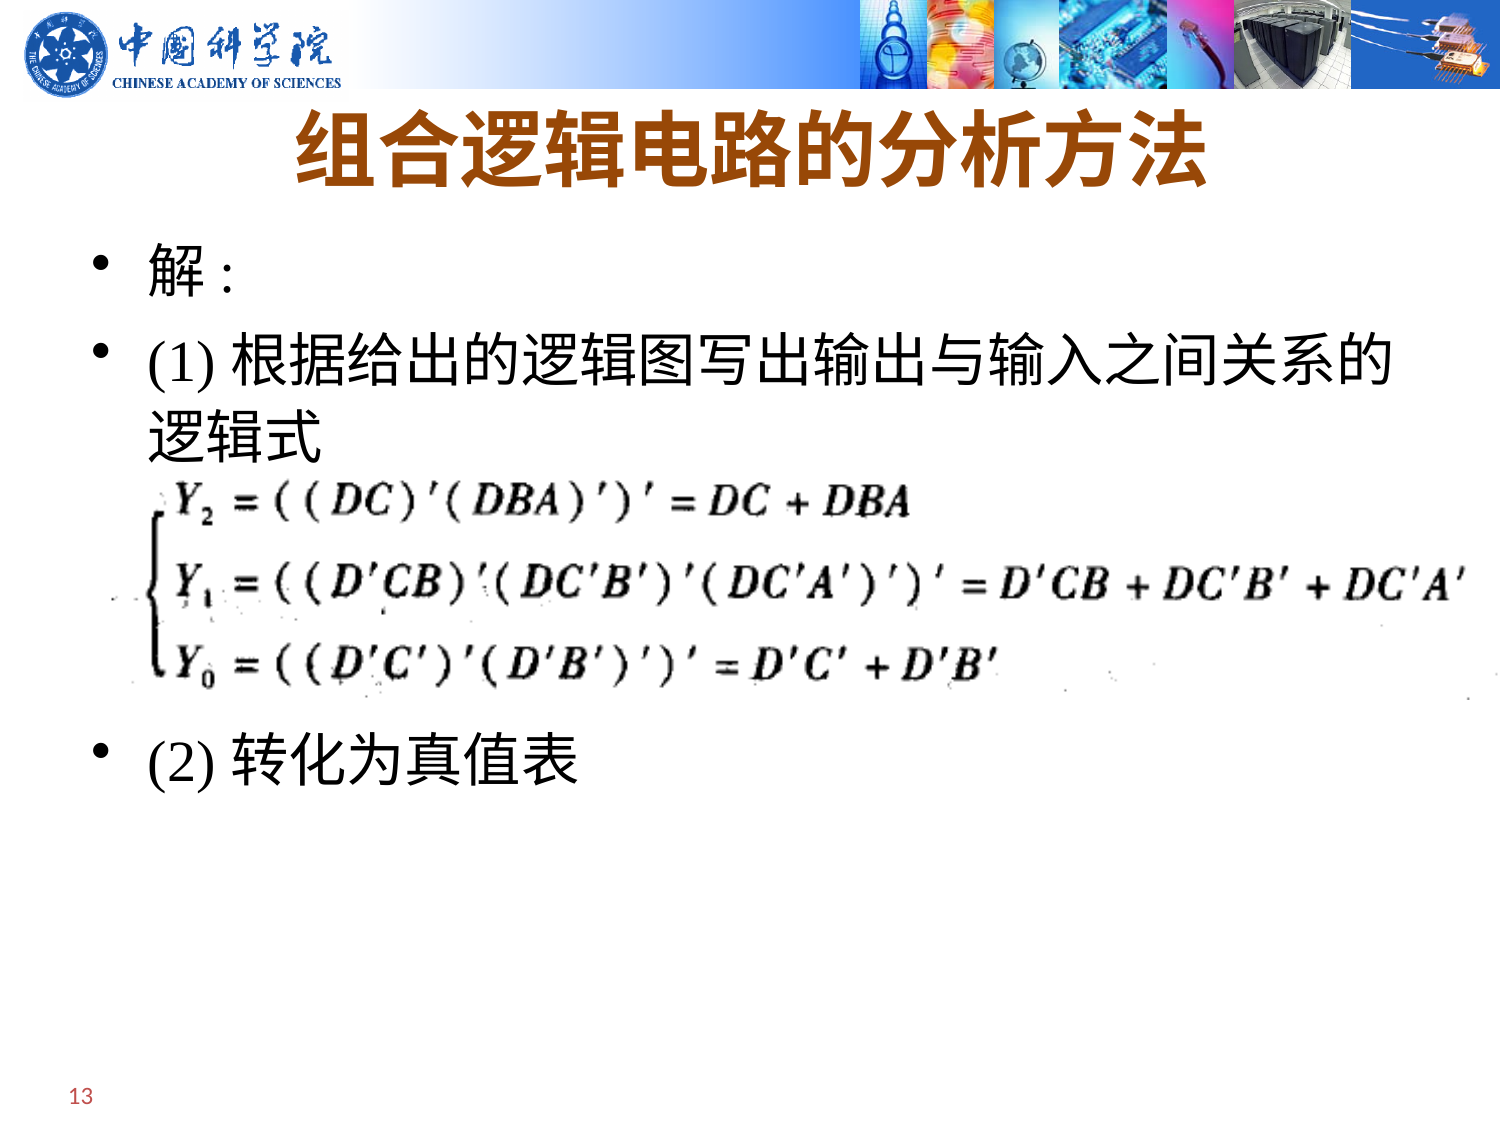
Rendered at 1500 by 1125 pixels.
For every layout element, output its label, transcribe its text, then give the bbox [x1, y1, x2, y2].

title 组合逻辑电路的分析方法 [76, 90, 1427, 219]
picture [100, 467, 1500, 700]
picture [23, 10, 349, 102]
picture [860, 0, 1500, 89]
list 解: (1)根据给出的逻辑图写出输出与输入之间关系的逻辑式 (2)转化为真值表 [76, 219, 1427, 970]
